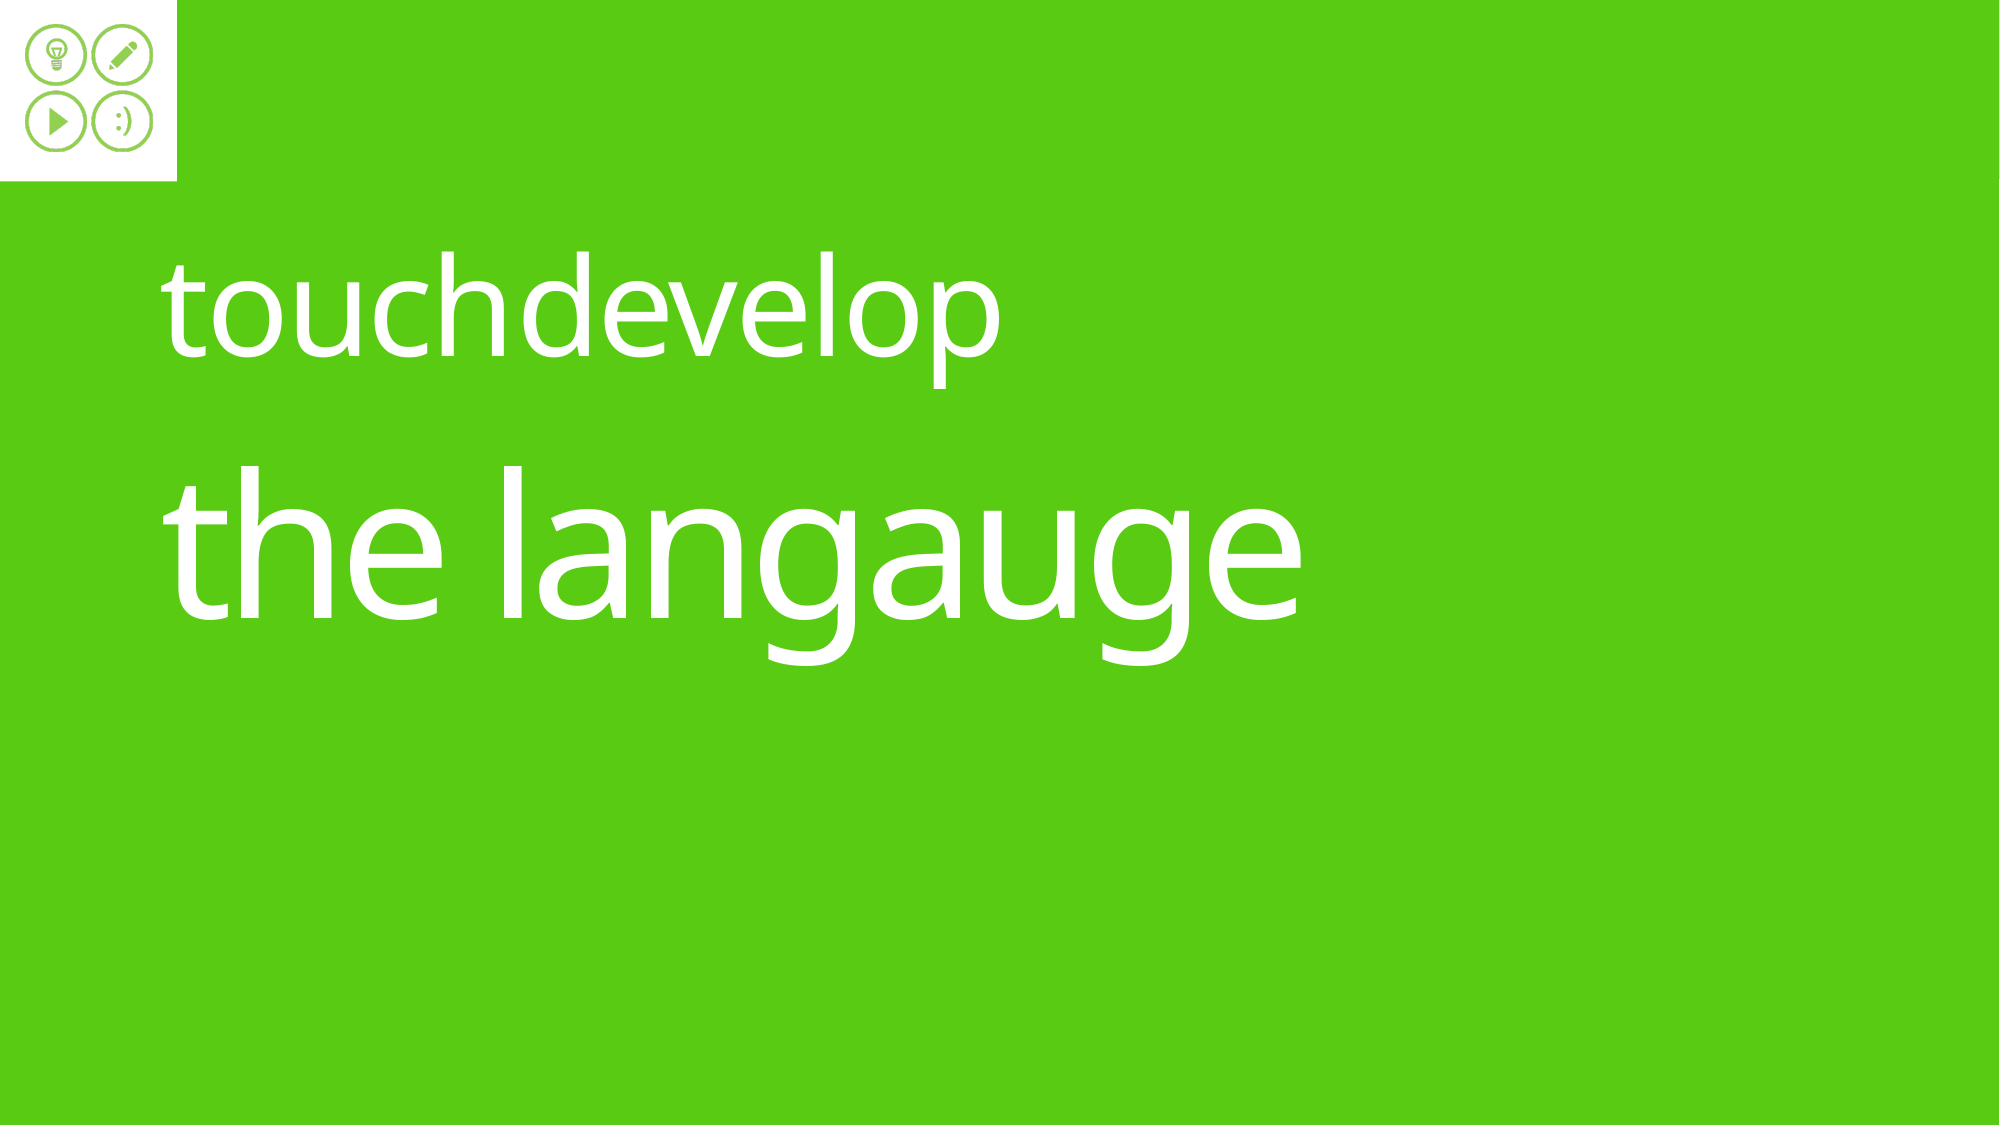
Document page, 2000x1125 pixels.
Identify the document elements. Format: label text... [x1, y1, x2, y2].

list the langauge [160, 440, 1841, 668]
list touchdevelop [159, 236, 1839, 387]
picture [25, 24, 153, 152]
